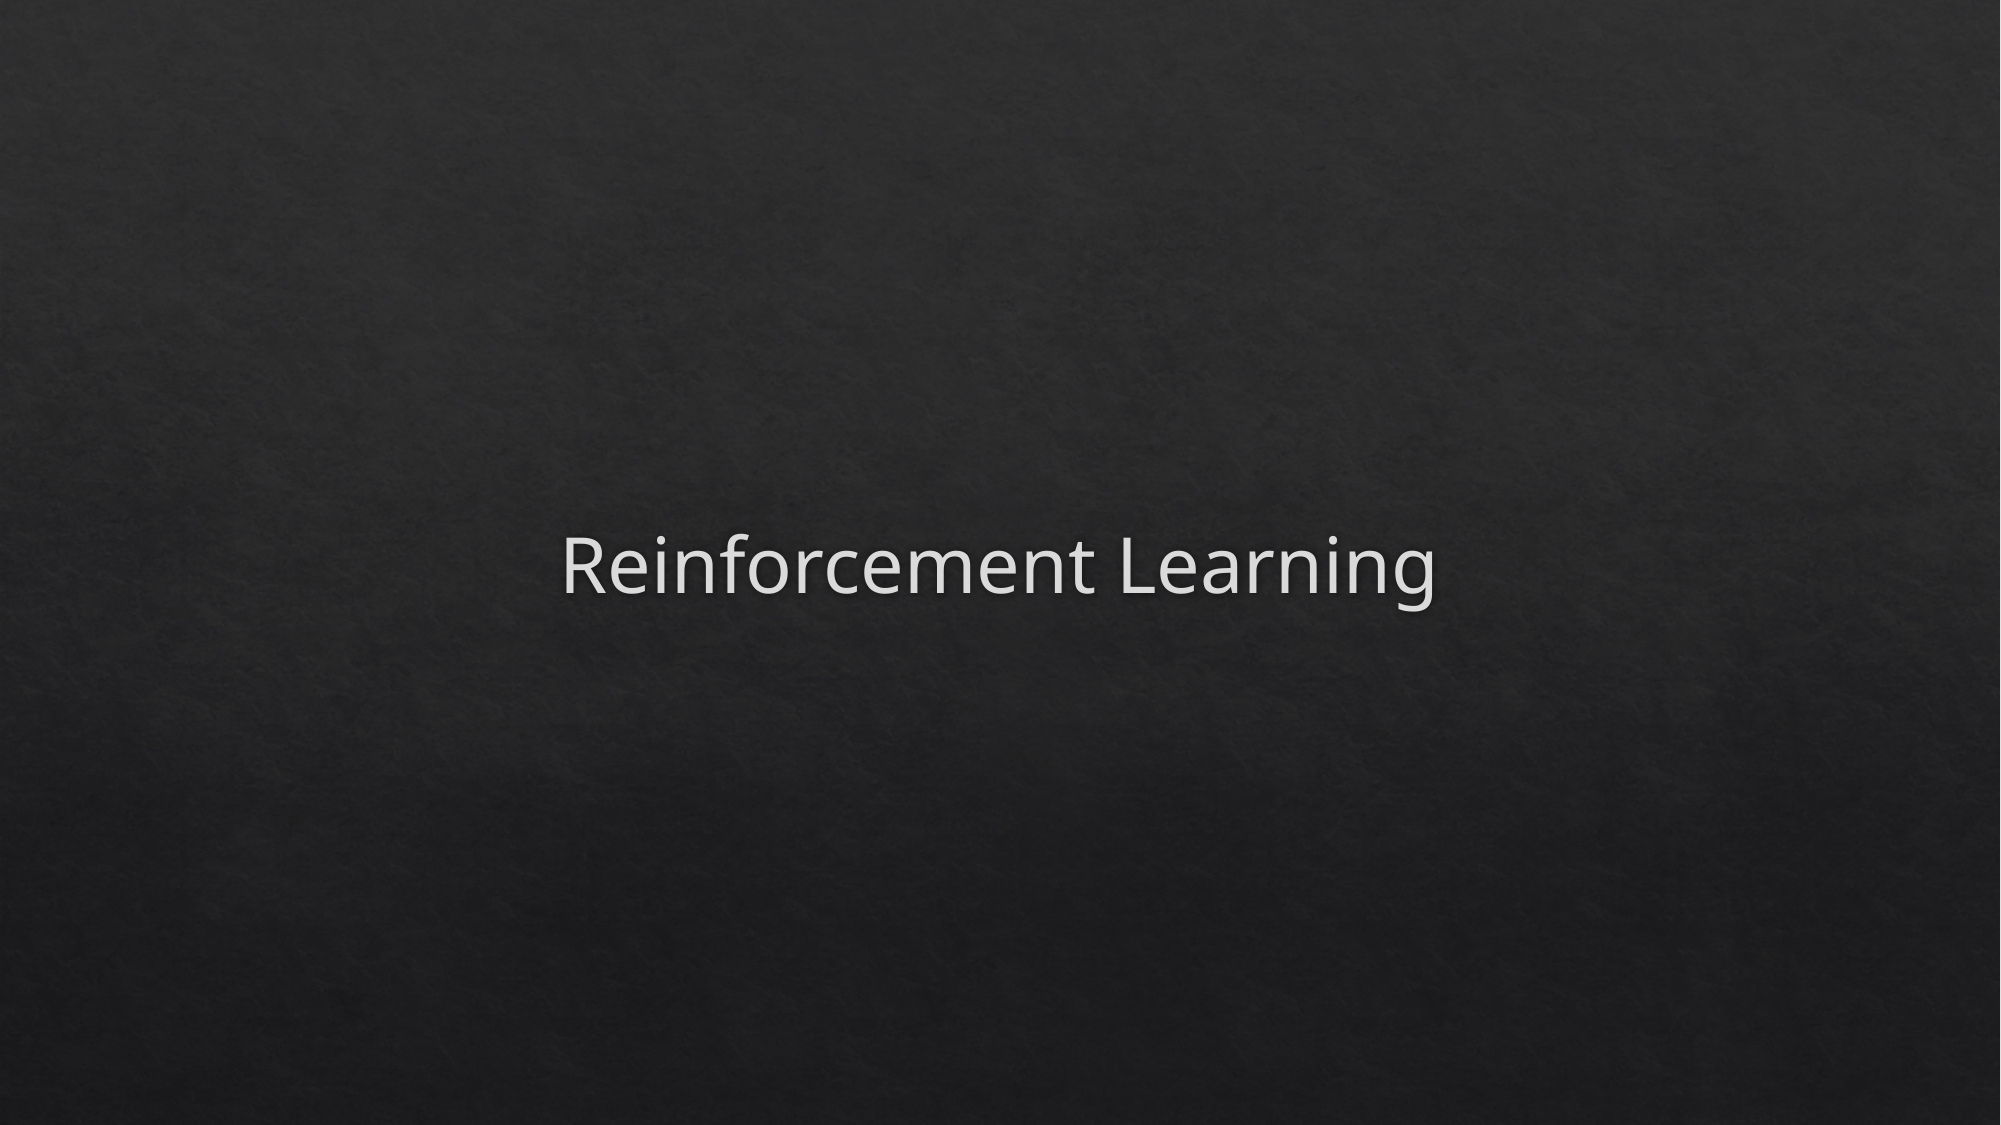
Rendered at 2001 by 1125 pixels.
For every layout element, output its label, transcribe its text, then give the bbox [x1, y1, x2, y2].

title Reinforcement Learning [213, 508, 1787, 617]
